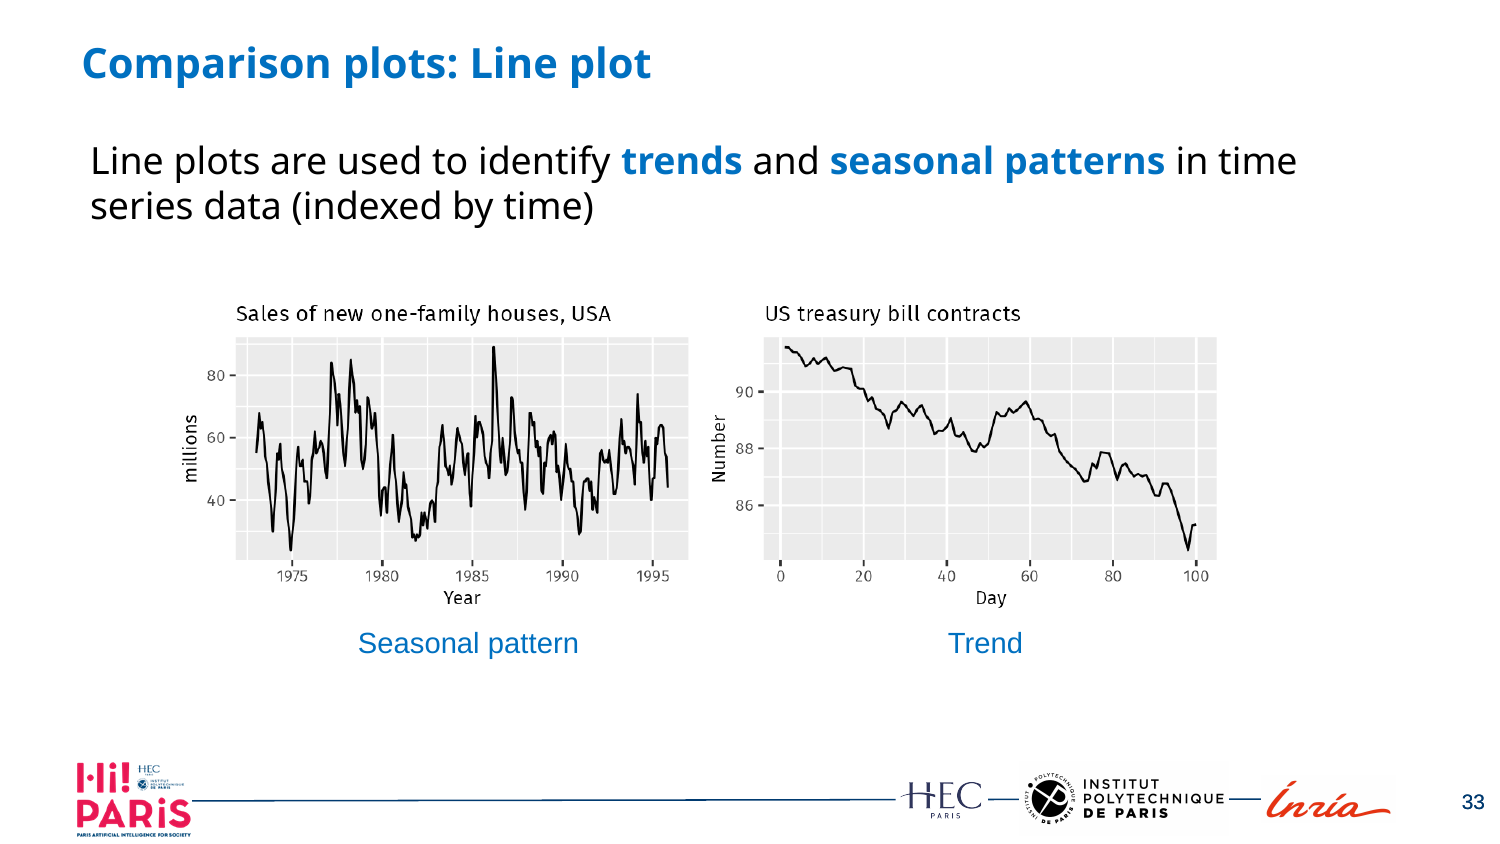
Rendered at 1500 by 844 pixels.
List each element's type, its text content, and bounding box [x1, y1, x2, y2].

text_box Seasonal pattern [342, 625, 700, 667]
text_box Trend [932, 616, 1290, 667]
picture [1019, 761, 1229, 836]
picture [895, 775, 988, 823]
picture [1261, 775, 1396, 823]
text_box Line plots are used to identify trends and seasonal patterns in time series data (indexed by time) [74, 129, 1425, 280]
title Comparison plots: Line plot [66, 14, 1417, 109]
picture [75, 760, 192, 838]
picture [171, 294, 1228, 618]
